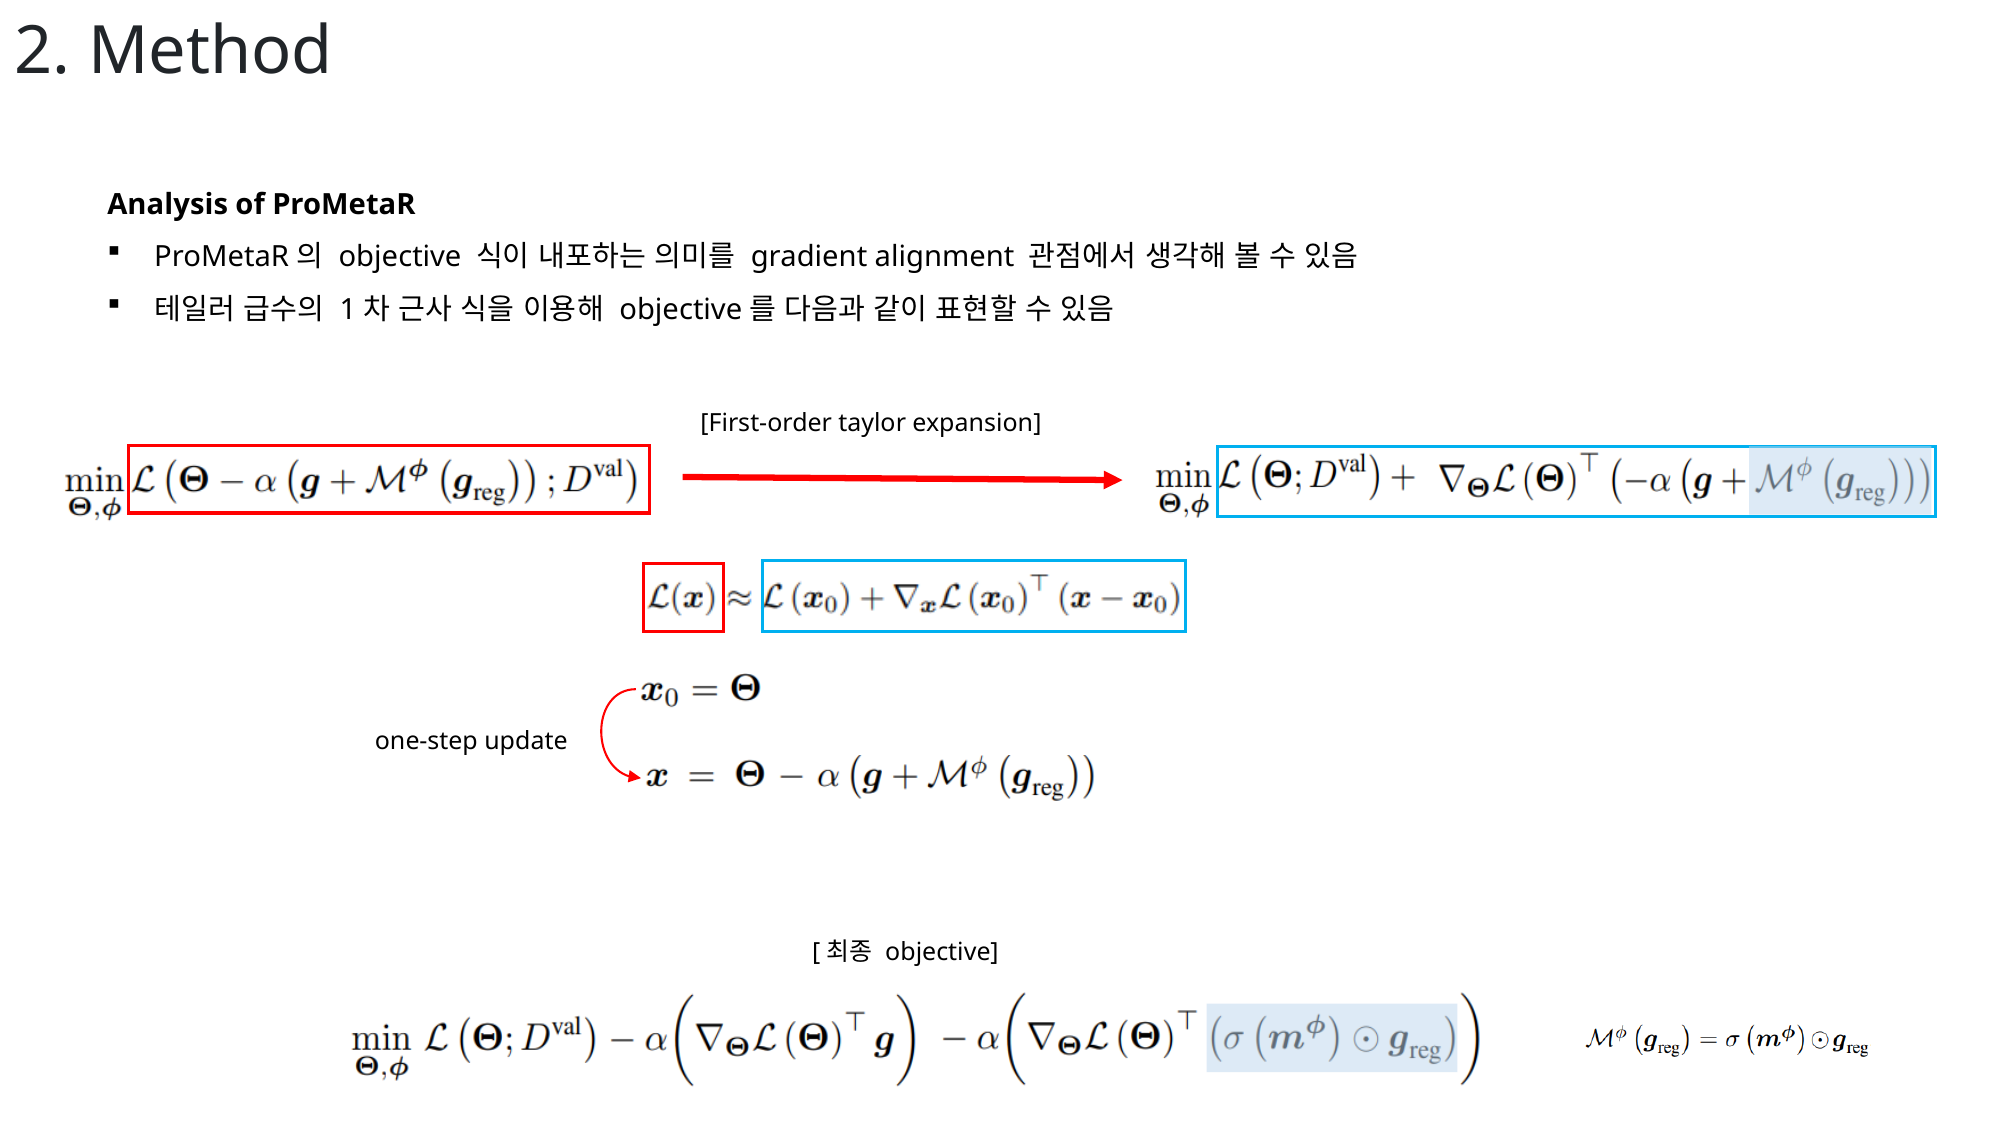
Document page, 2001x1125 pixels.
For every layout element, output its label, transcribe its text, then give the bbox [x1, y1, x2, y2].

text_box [635, 689, 641, 779]
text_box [682, 476, 1123, 481]
picture [47, 451, 644, 529]
text_box [762, 560, 1187, 633]
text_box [1145, 445, 1936, 526]
text_box one-step update [603, 704, 611, 759]
picture [765, 565, 1183, 629]
picture [1585, 1022, 1871, 1058]
picture [635, 665, 763, 713]
picture [643, 565, 760, 632]
text_box [First-order taylor expansion] [685, 383, 1134, 444]
picture [640, 755, 1098, 802]
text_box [346, 981, 1483, 1094]
text_box [최종 objective] [797, 912, 1032, 973]
text_box 2. Method [0, 0, 385, 95]
text_box Analysis of ProMetaR ProMetaR의 objective 식이 내포하는 의미를 gradient alignment 관점에서 생각해 볼 수 있음 테일러 급수의 1차 근사 식을 이용해 objective를 다음과 같이 표현할 수 있음 [92, 160, 1936, 333]
text_box one-step update [359, 701, 608, 762]
text_box [127, 444, 650, 514]
